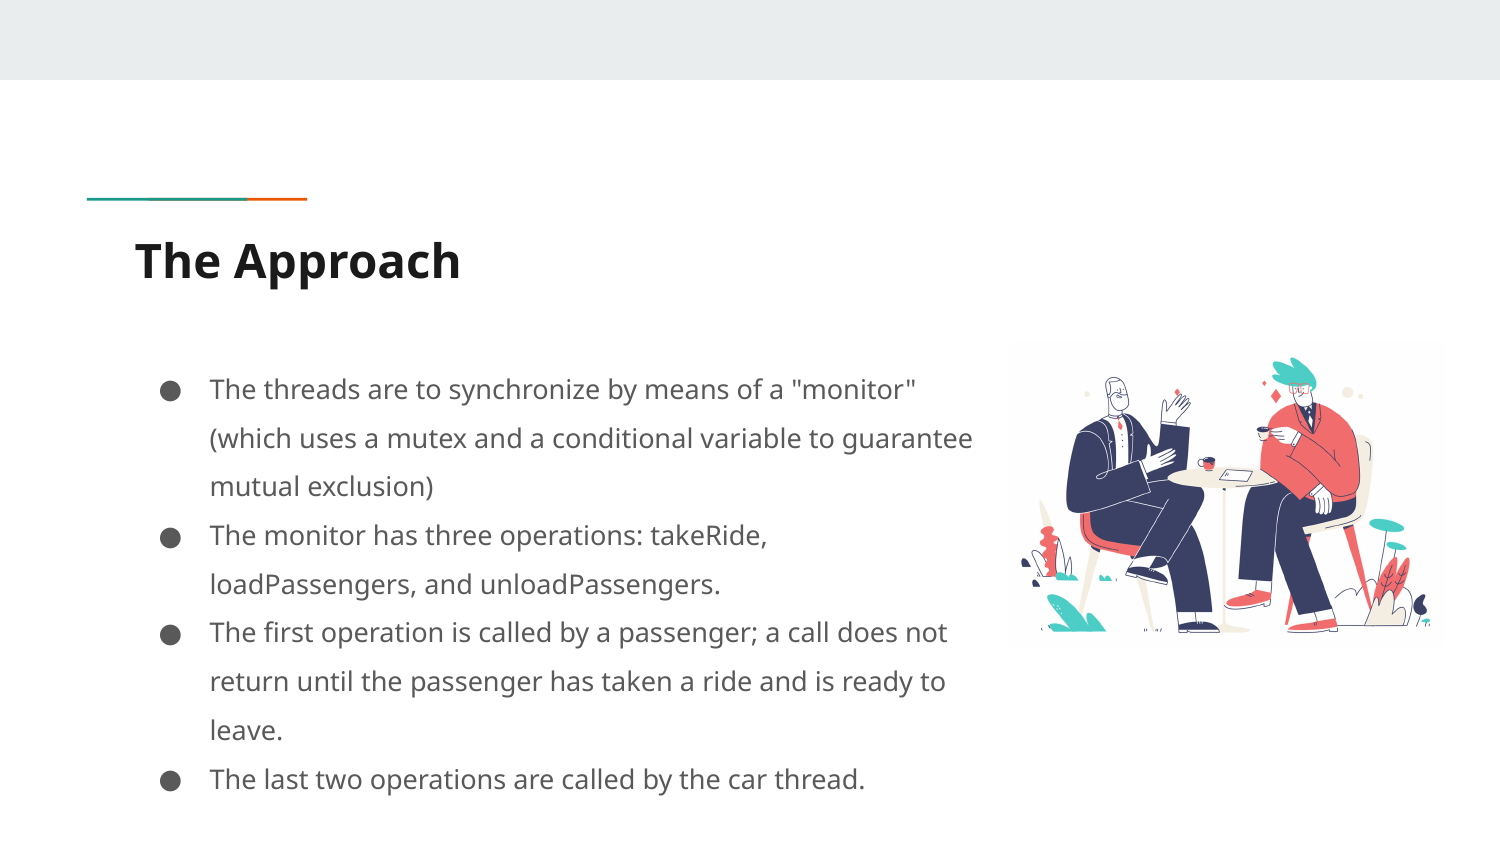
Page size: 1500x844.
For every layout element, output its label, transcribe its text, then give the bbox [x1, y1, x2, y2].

list The threads are to synchronize by means of a "monitor" (which uses a mutex and a conditional variable to guarantee mutual exclusion) The monitor has three operations: takeRide, loadPassengers, and unloadPassengers. The first operation is called by a passenger; a call does not return until the passenger has taken a ride and is ready to leave. The last two operations are called by the car thread. [119, 341, 989, 765]
title The Approach [119, 216, 989, 305]
picture [1008, 340, 1445, 647]
